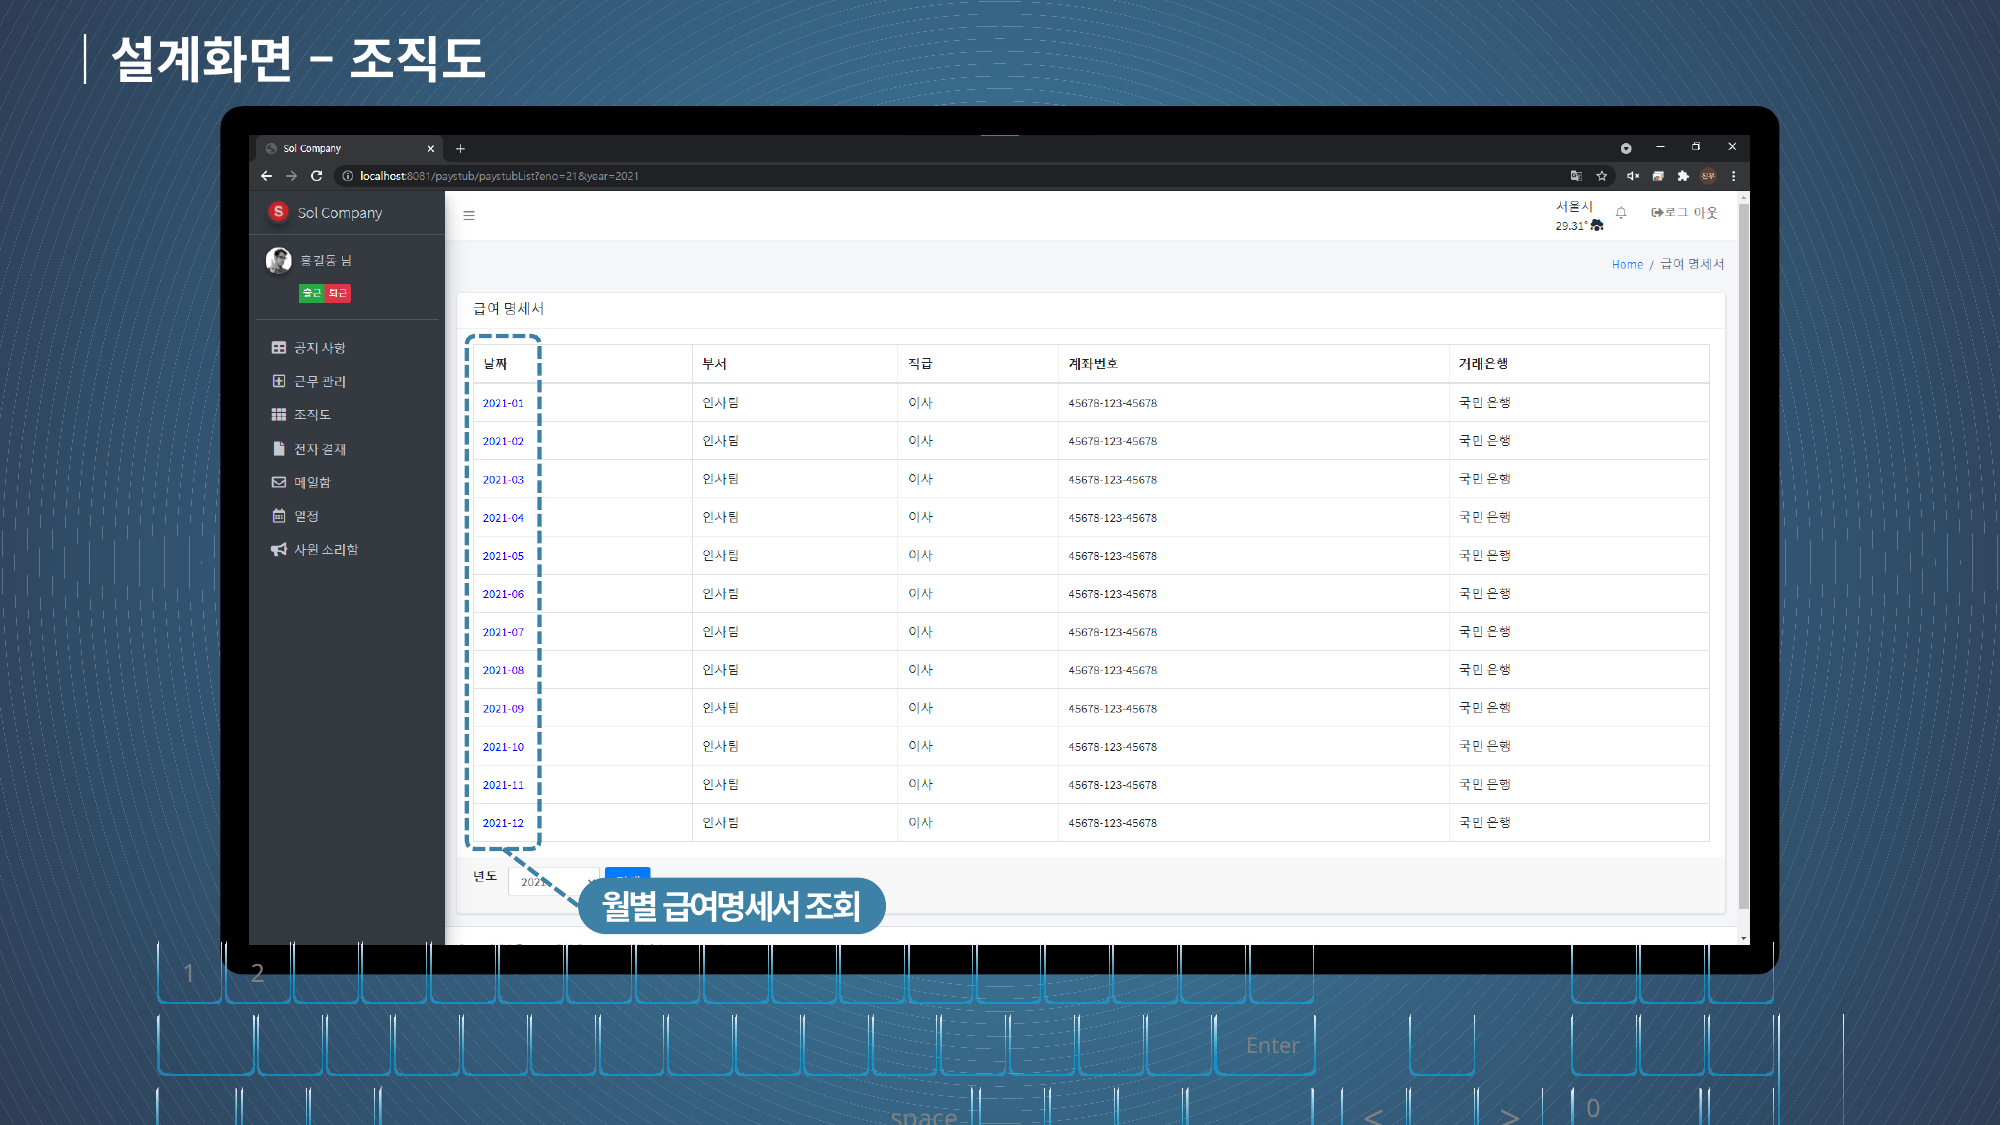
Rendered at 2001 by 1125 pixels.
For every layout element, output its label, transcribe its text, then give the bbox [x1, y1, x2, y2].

text_box [219, 105, 1781, 941]
text_box ｜설계화면 – 조직도 [46, 21, 503, 96]
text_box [156, 941, 1844, 1125]
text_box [503, 848, 564, 906]
picture [249, 135, 1750, 941]
